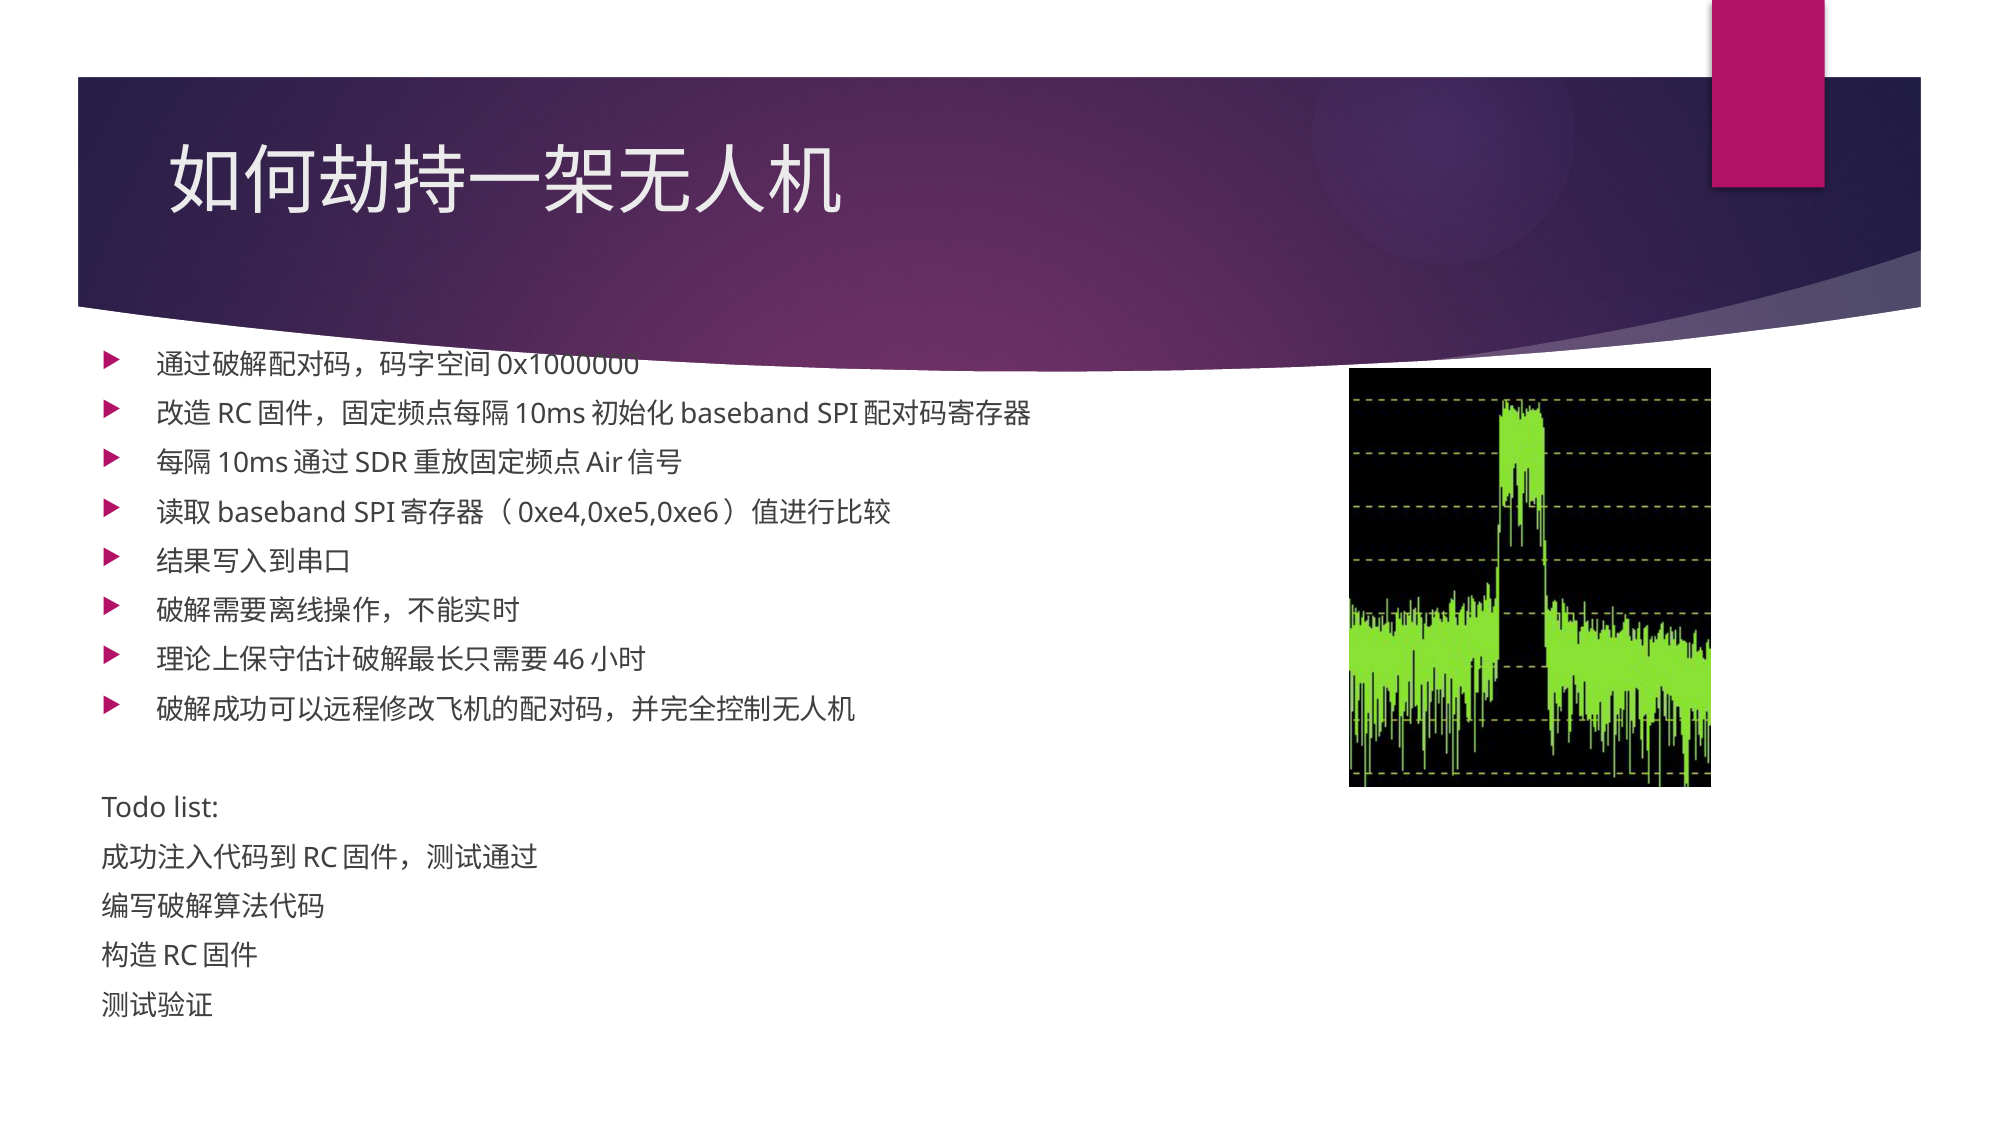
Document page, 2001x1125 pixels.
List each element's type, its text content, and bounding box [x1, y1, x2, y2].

list 通过破解配对码，码字空间0x1000000 改造RC固件，固定频点每隔10ms初始化baseband SPI配对码寄存器 每隔10ms通过SDR重放固定频点Air信号 读取baseband SPI寄存器（0xe4,0xe5,0xe6）值进行比较 结果写入到串口 破解需要离线操作，不能实时 理论上保守估计破解最长只需要46小时 破解成功可以远程修改飞机的配对码，并完全控制无人机 Todo list: 成功注入代码到RC固件，测试通过 编写破解算法代码 构造RC固件 测试验证 [86, 338, 1908, 1037]
title 如何劫持一架无人机 [152, 119, 1590, 236]
picture [1349, 368, 1711, 787]
